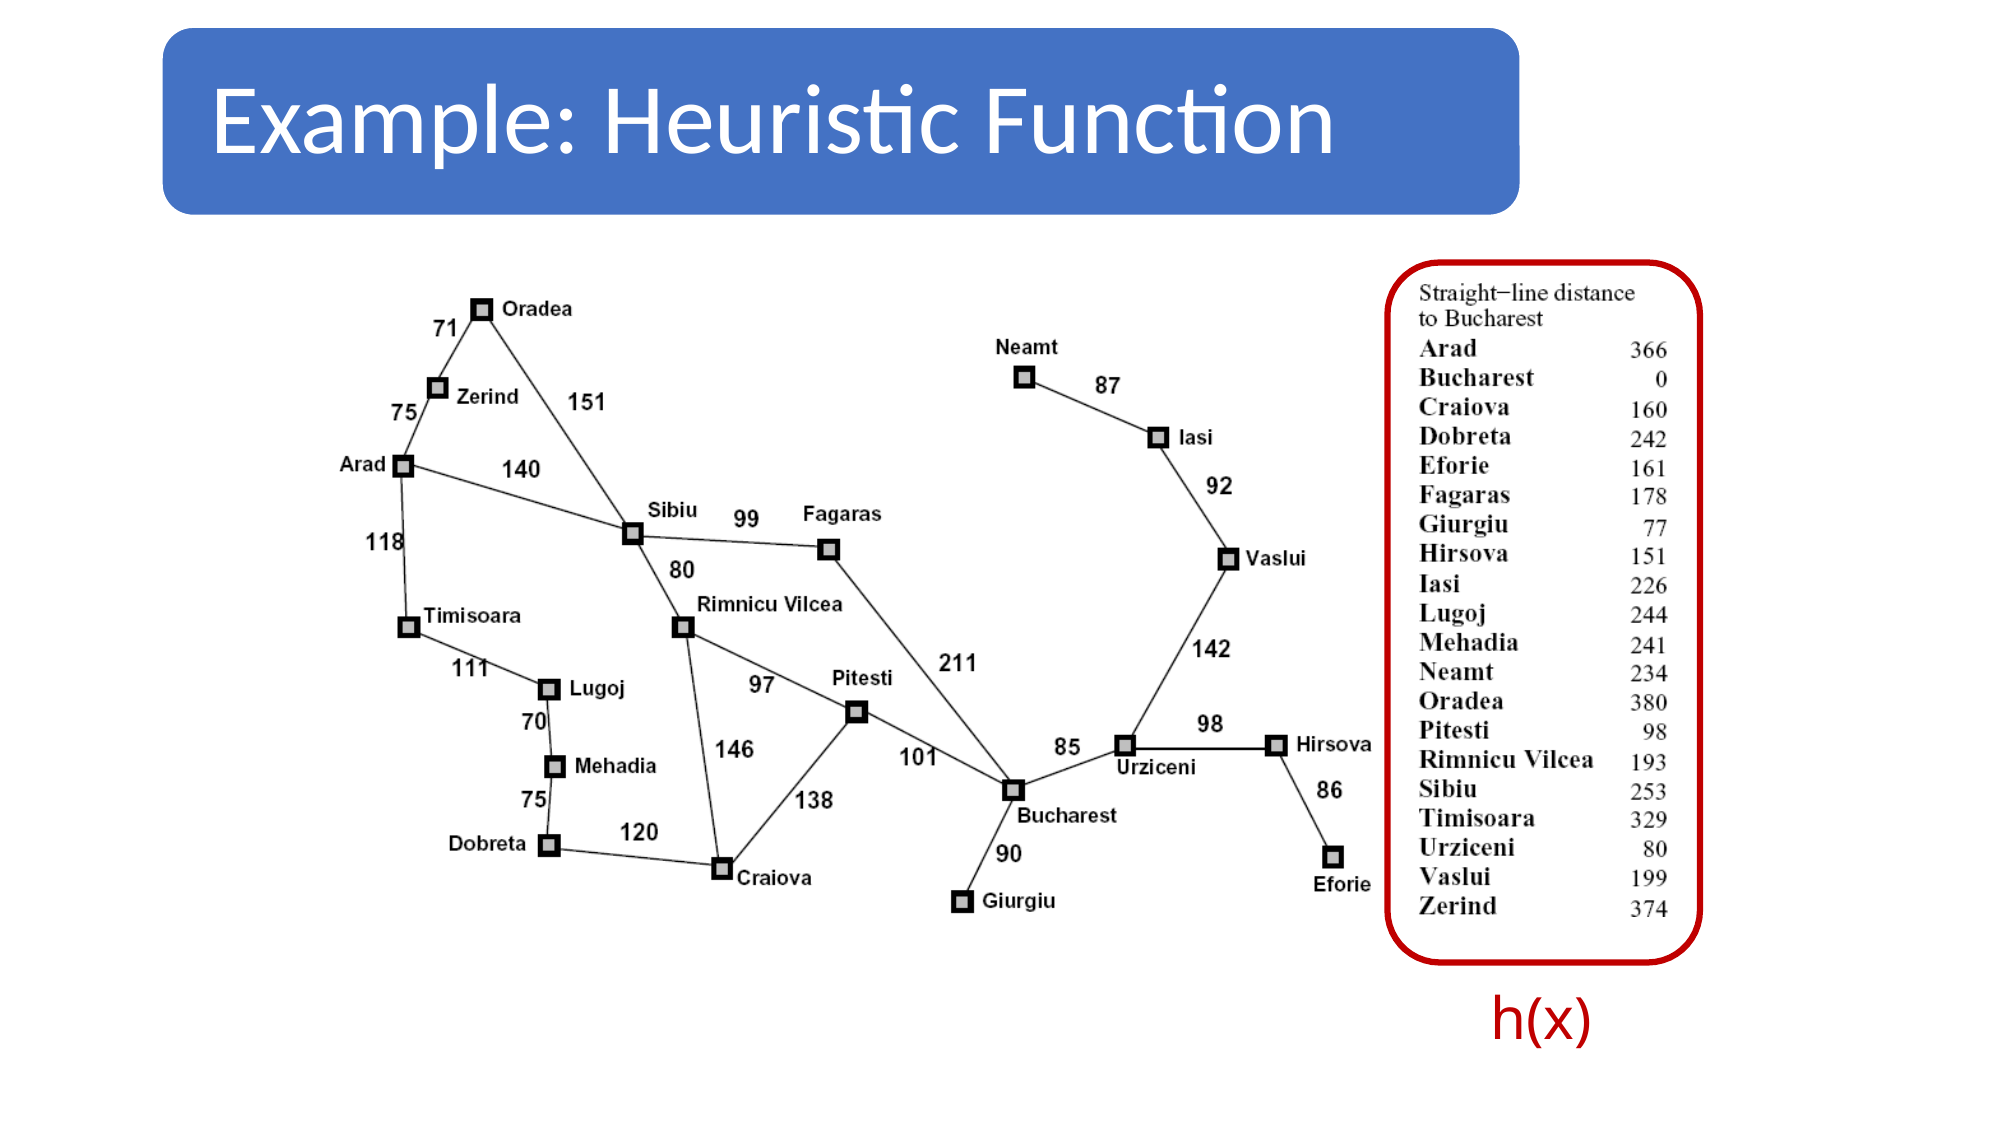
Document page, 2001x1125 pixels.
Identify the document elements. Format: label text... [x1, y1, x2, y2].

text_box h(x) [1487, 978, 1593, 1051]
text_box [339, 259, 1704, 966]
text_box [161, 26, 1521, 216]
